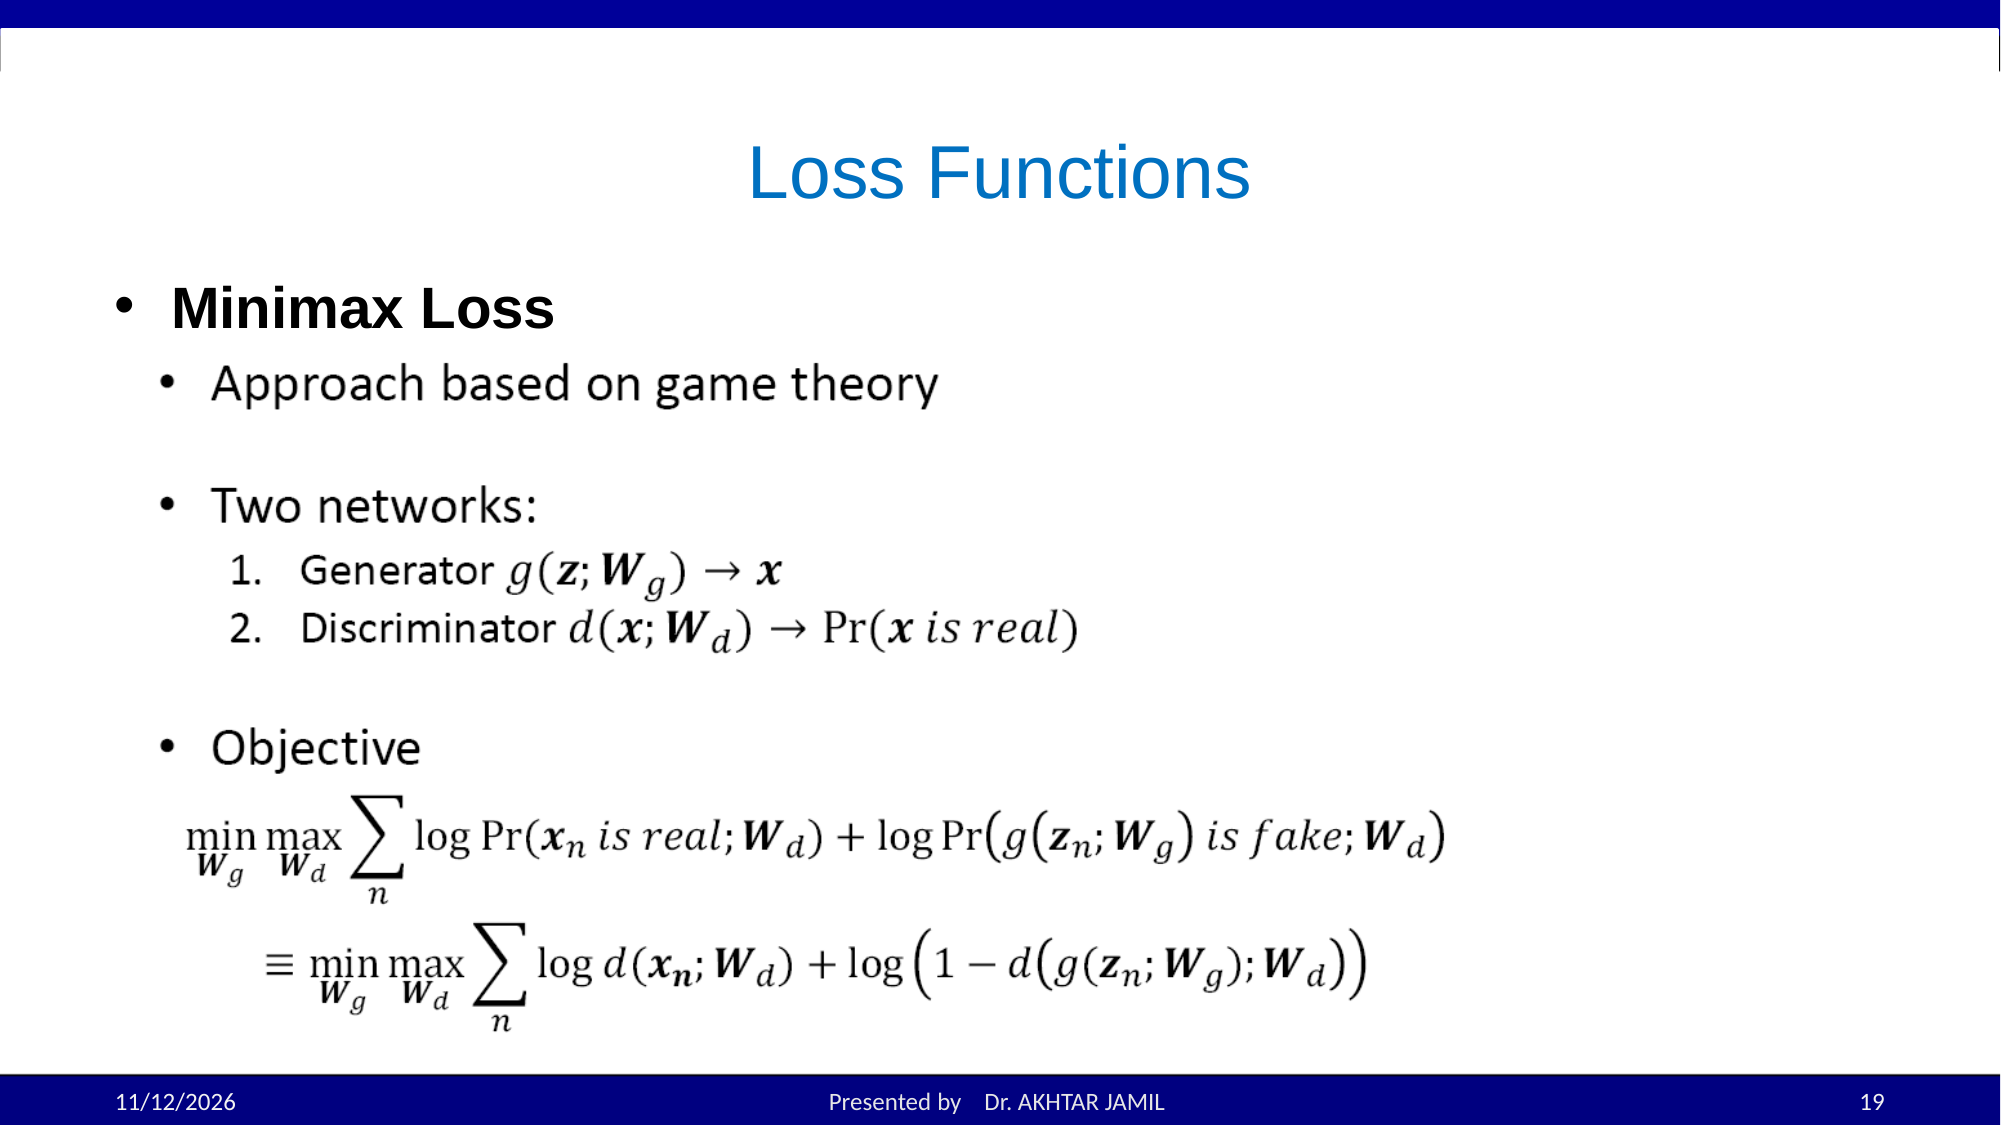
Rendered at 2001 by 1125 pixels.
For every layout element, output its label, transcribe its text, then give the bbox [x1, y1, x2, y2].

list Minimax Loss [99, 262, 1900, 1005]
slide_number 19 [1433, 1062, 1900, 1125]
title Loss Functions [99, 99, 1900, 238]
picture [0, 0, 2001, 1125]
footer Presented by Dr. AKHTAR JAMIL [683, 1062, 1317, 1125]
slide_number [99, 1062, 567, 1125]
